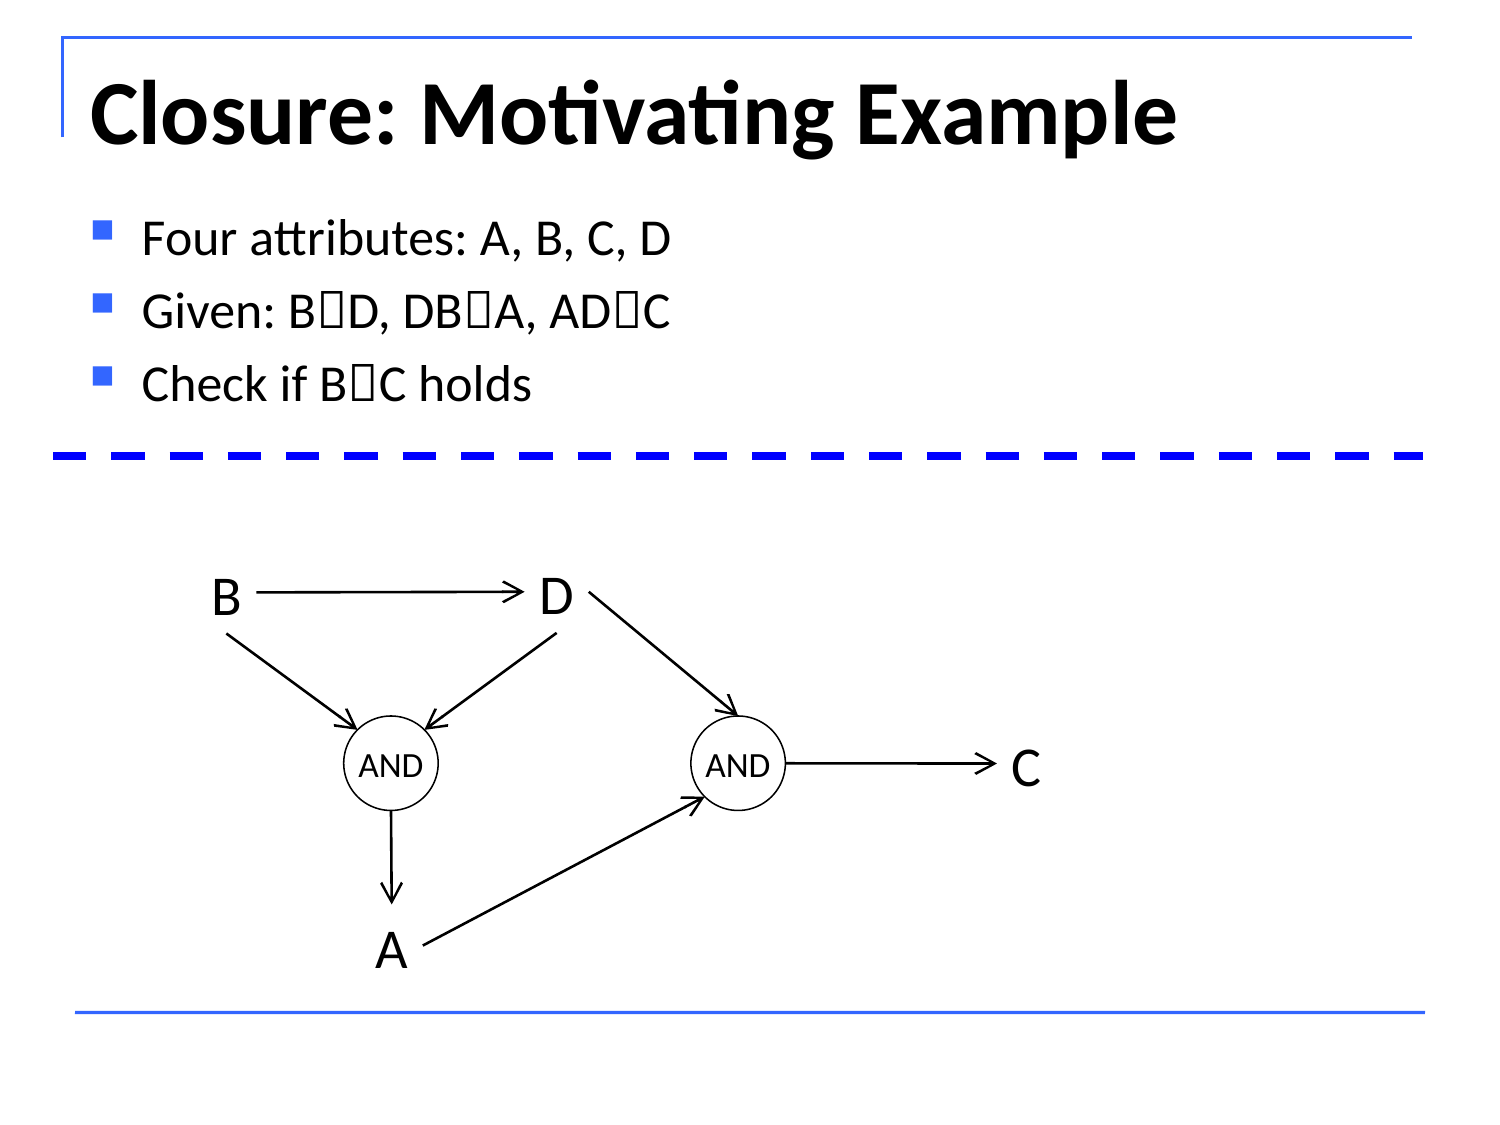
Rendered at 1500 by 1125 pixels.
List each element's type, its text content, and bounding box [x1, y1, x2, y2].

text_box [423, 796, 705, 947]
text_box C [996, 722, 1057, 805]
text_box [226, 634, 358, 731]
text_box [589, 592, 739, 717]
text_box B [196, 551, 257, 634]
text_box A [360, 904, 423, 987]
text_box D [524, 550, 589, 633]
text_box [424, 633, 557, 731]
title Closure: Motivating Example [74, 45, 1426, 196]
text_box AND [690, 716, 786, 811]
text_box AND [343, 715, 439, 811]
list Four attributes: A, B, C, D Given: BD, DBA, ADC Check if BC holds [74, 196, 1426, 421]
